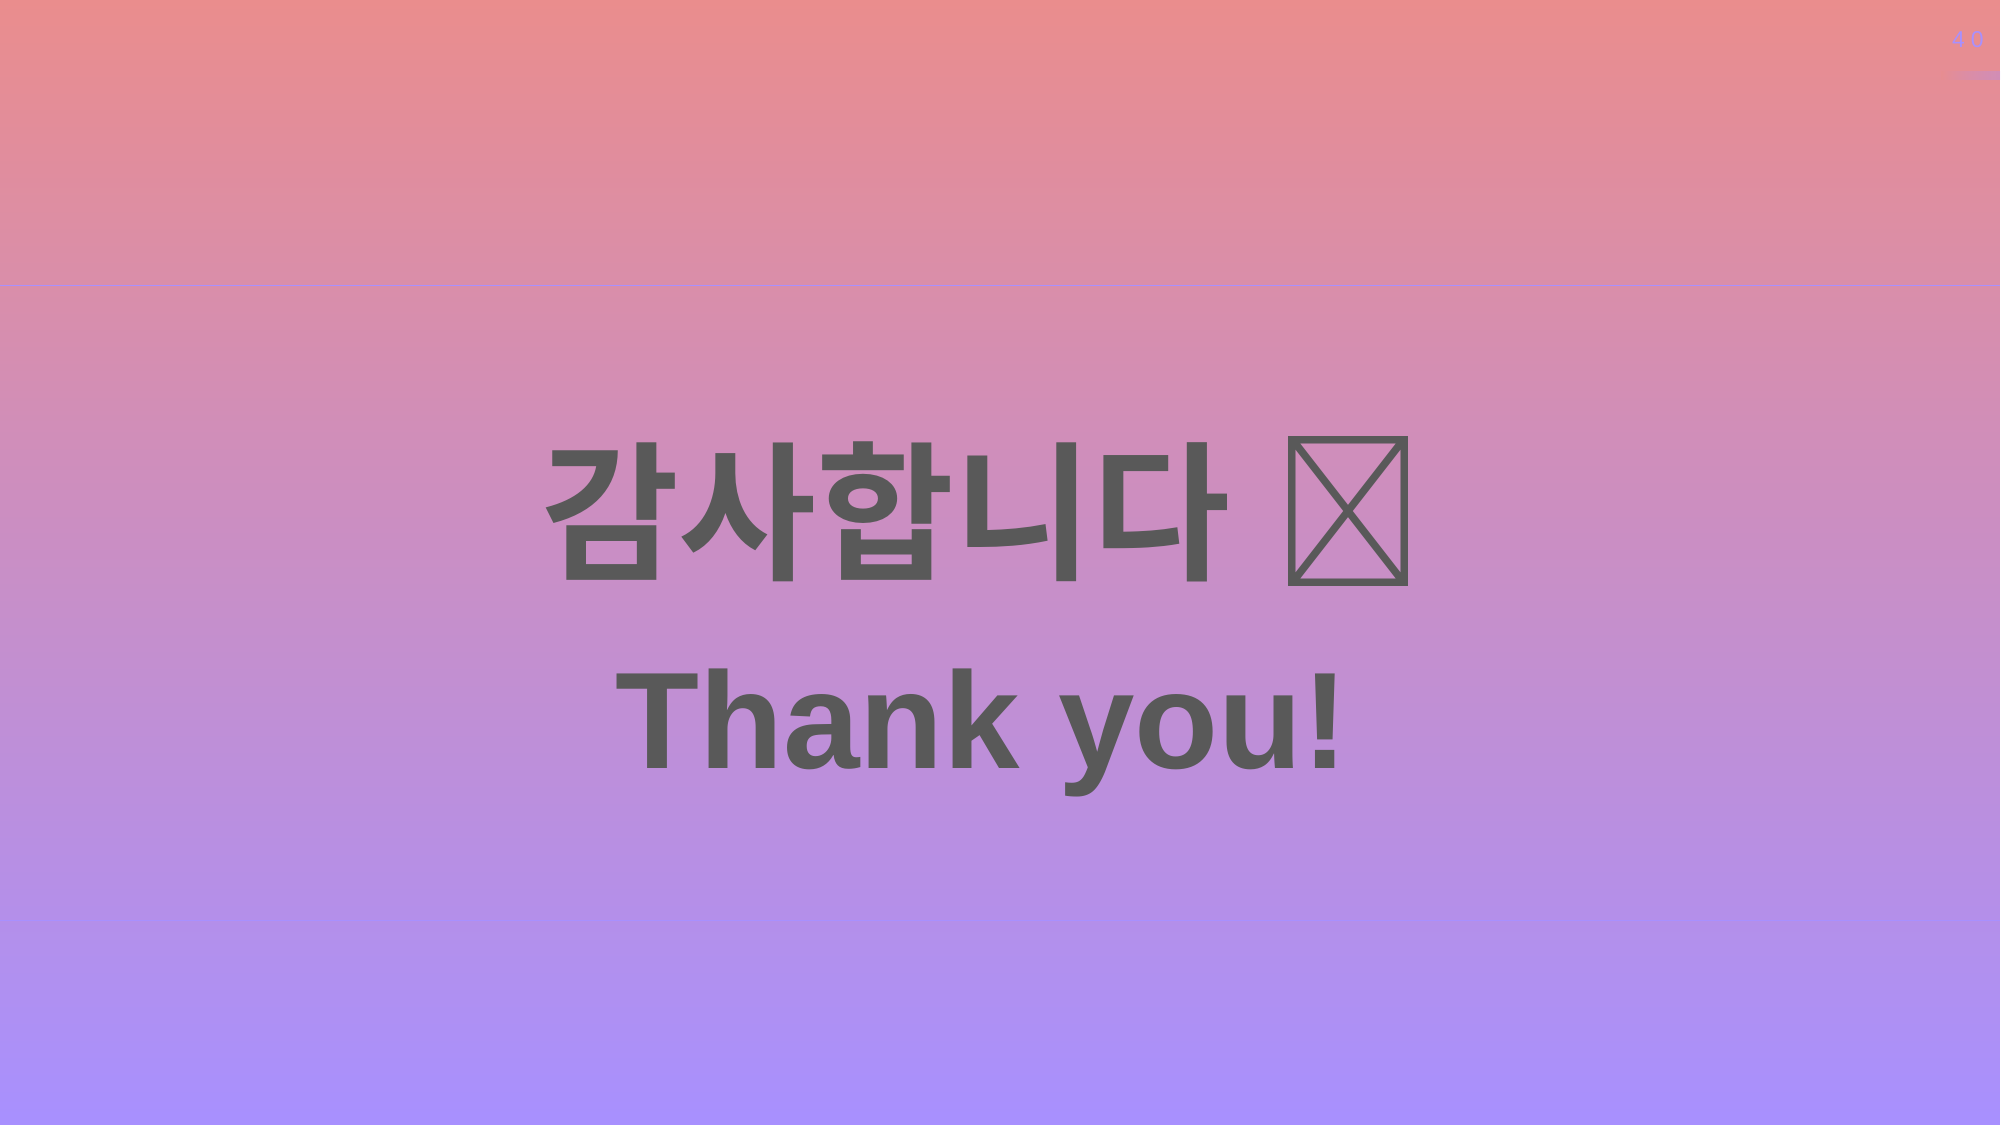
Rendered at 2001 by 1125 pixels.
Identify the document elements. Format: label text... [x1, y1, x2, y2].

text_box 감사합니다  Thank you! [283, 382, 1681, 825]
